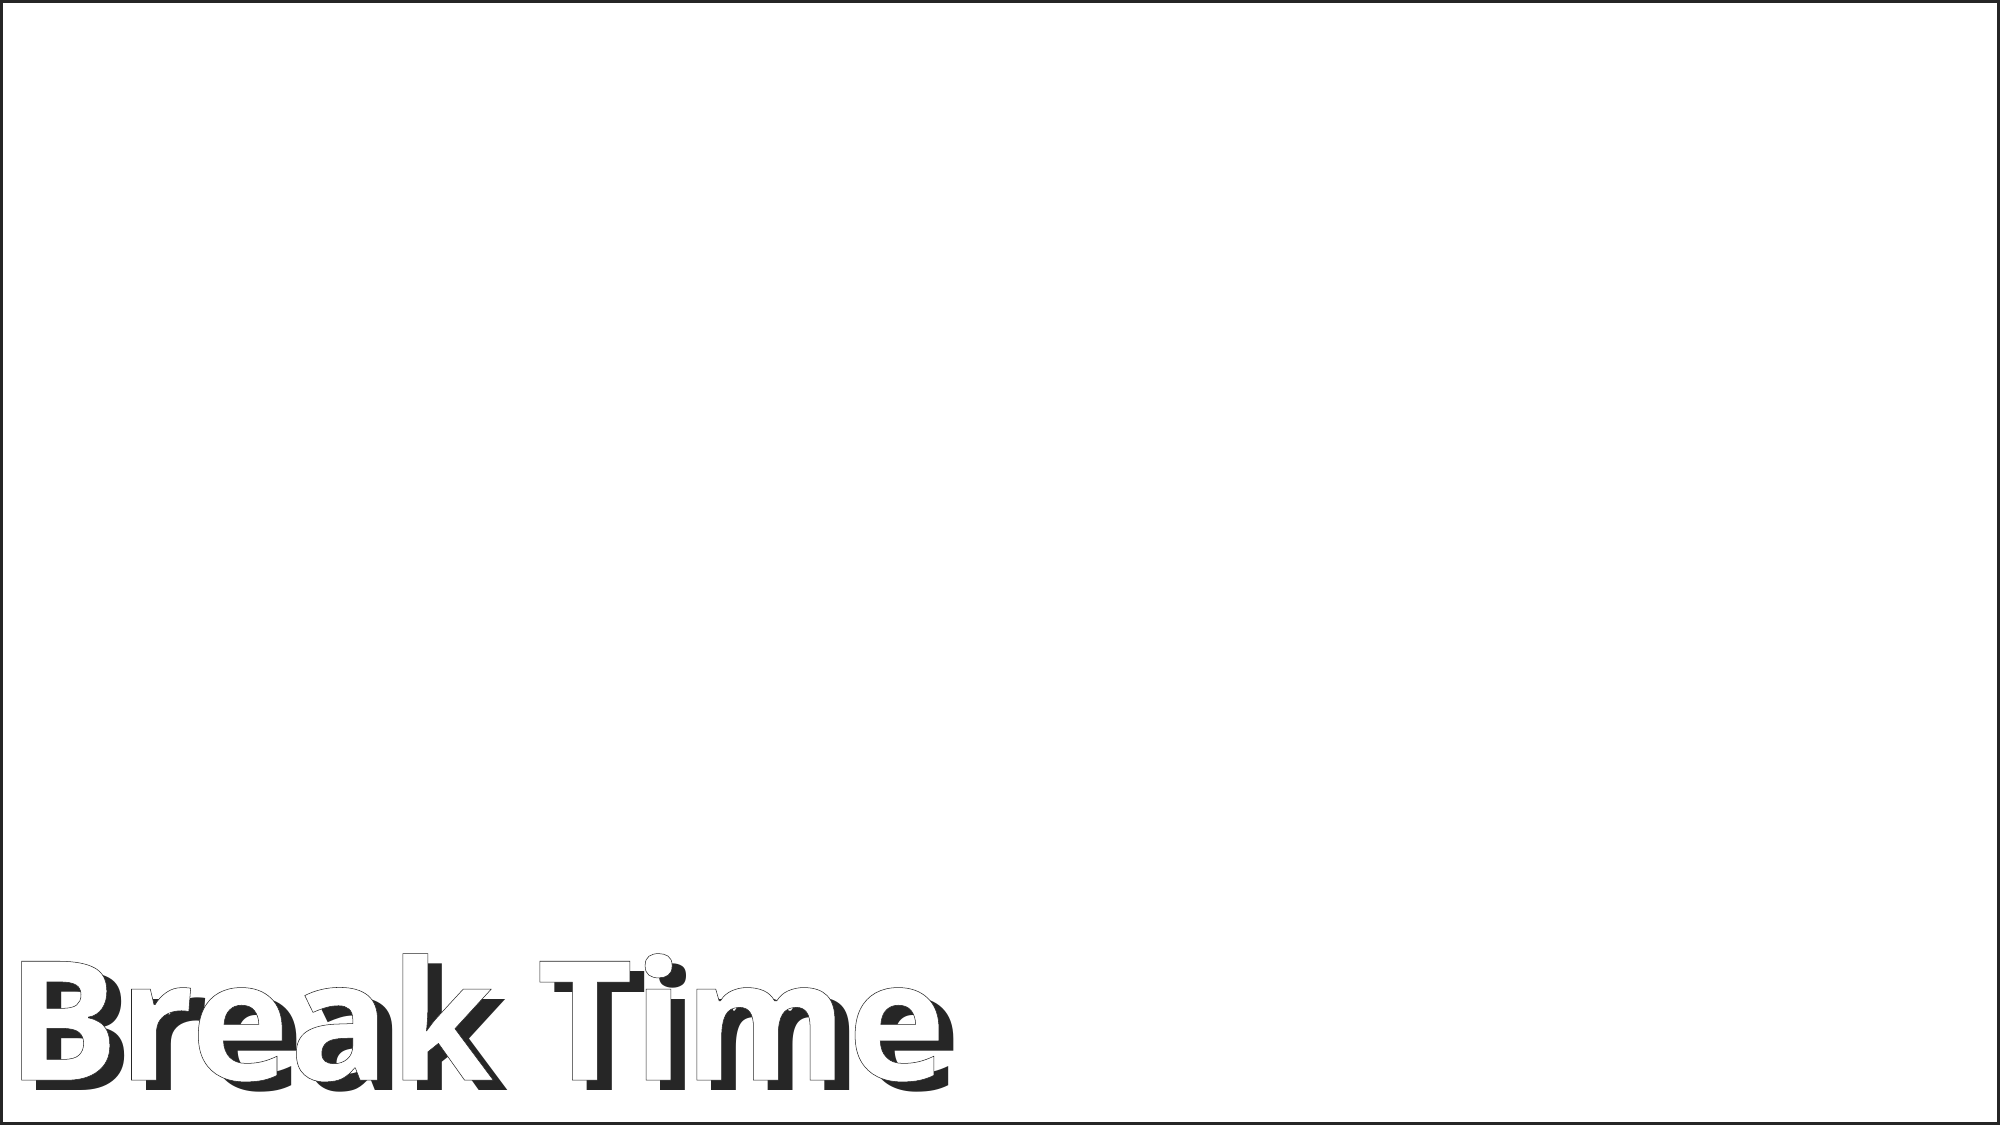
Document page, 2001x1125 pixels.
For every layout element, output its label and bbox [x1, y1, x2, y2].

picture [0, 0, 2000, 1125]
text_box [24, 906, 945, 1125]
